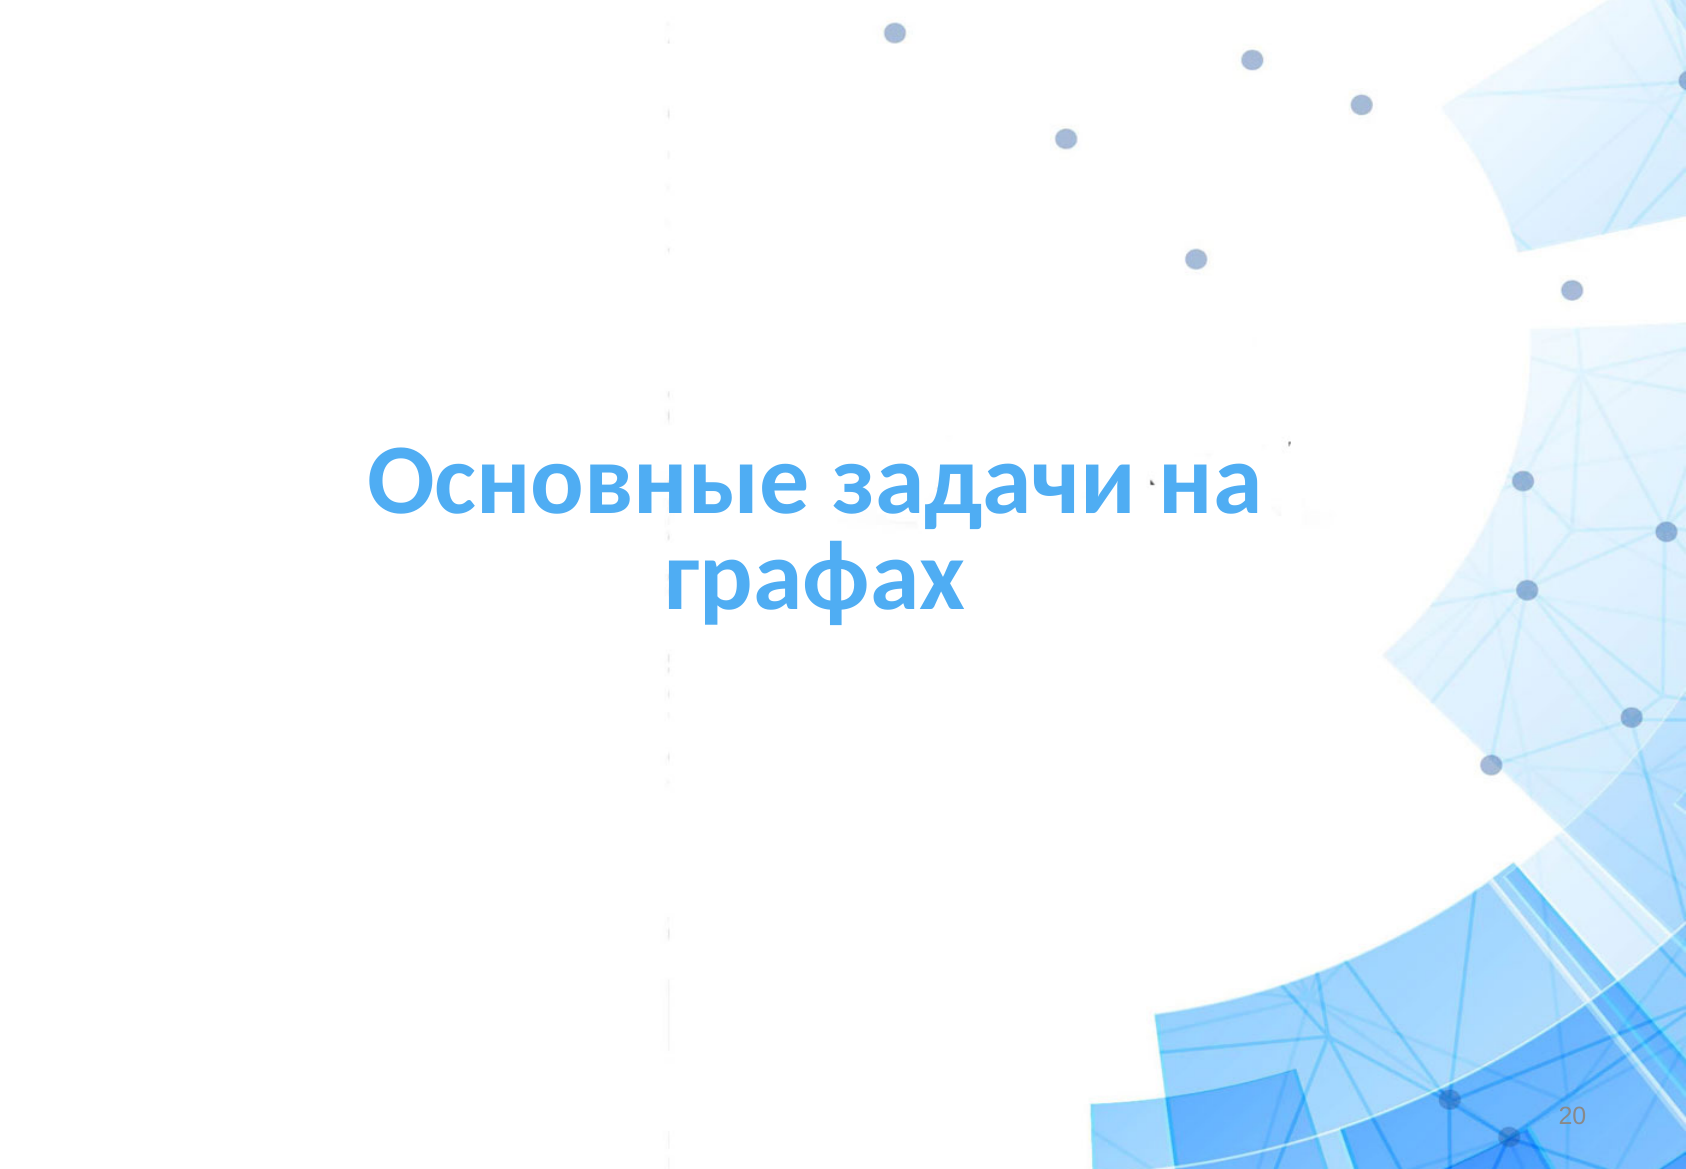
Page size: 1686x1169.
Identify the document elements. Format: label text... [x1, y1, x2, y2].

text_box ‹#› [1208, 1083, 1602, 1146]
title Основные задачи на графах [225, 194, 1405, 637]
picture [0, 0, 1686, 1169]
